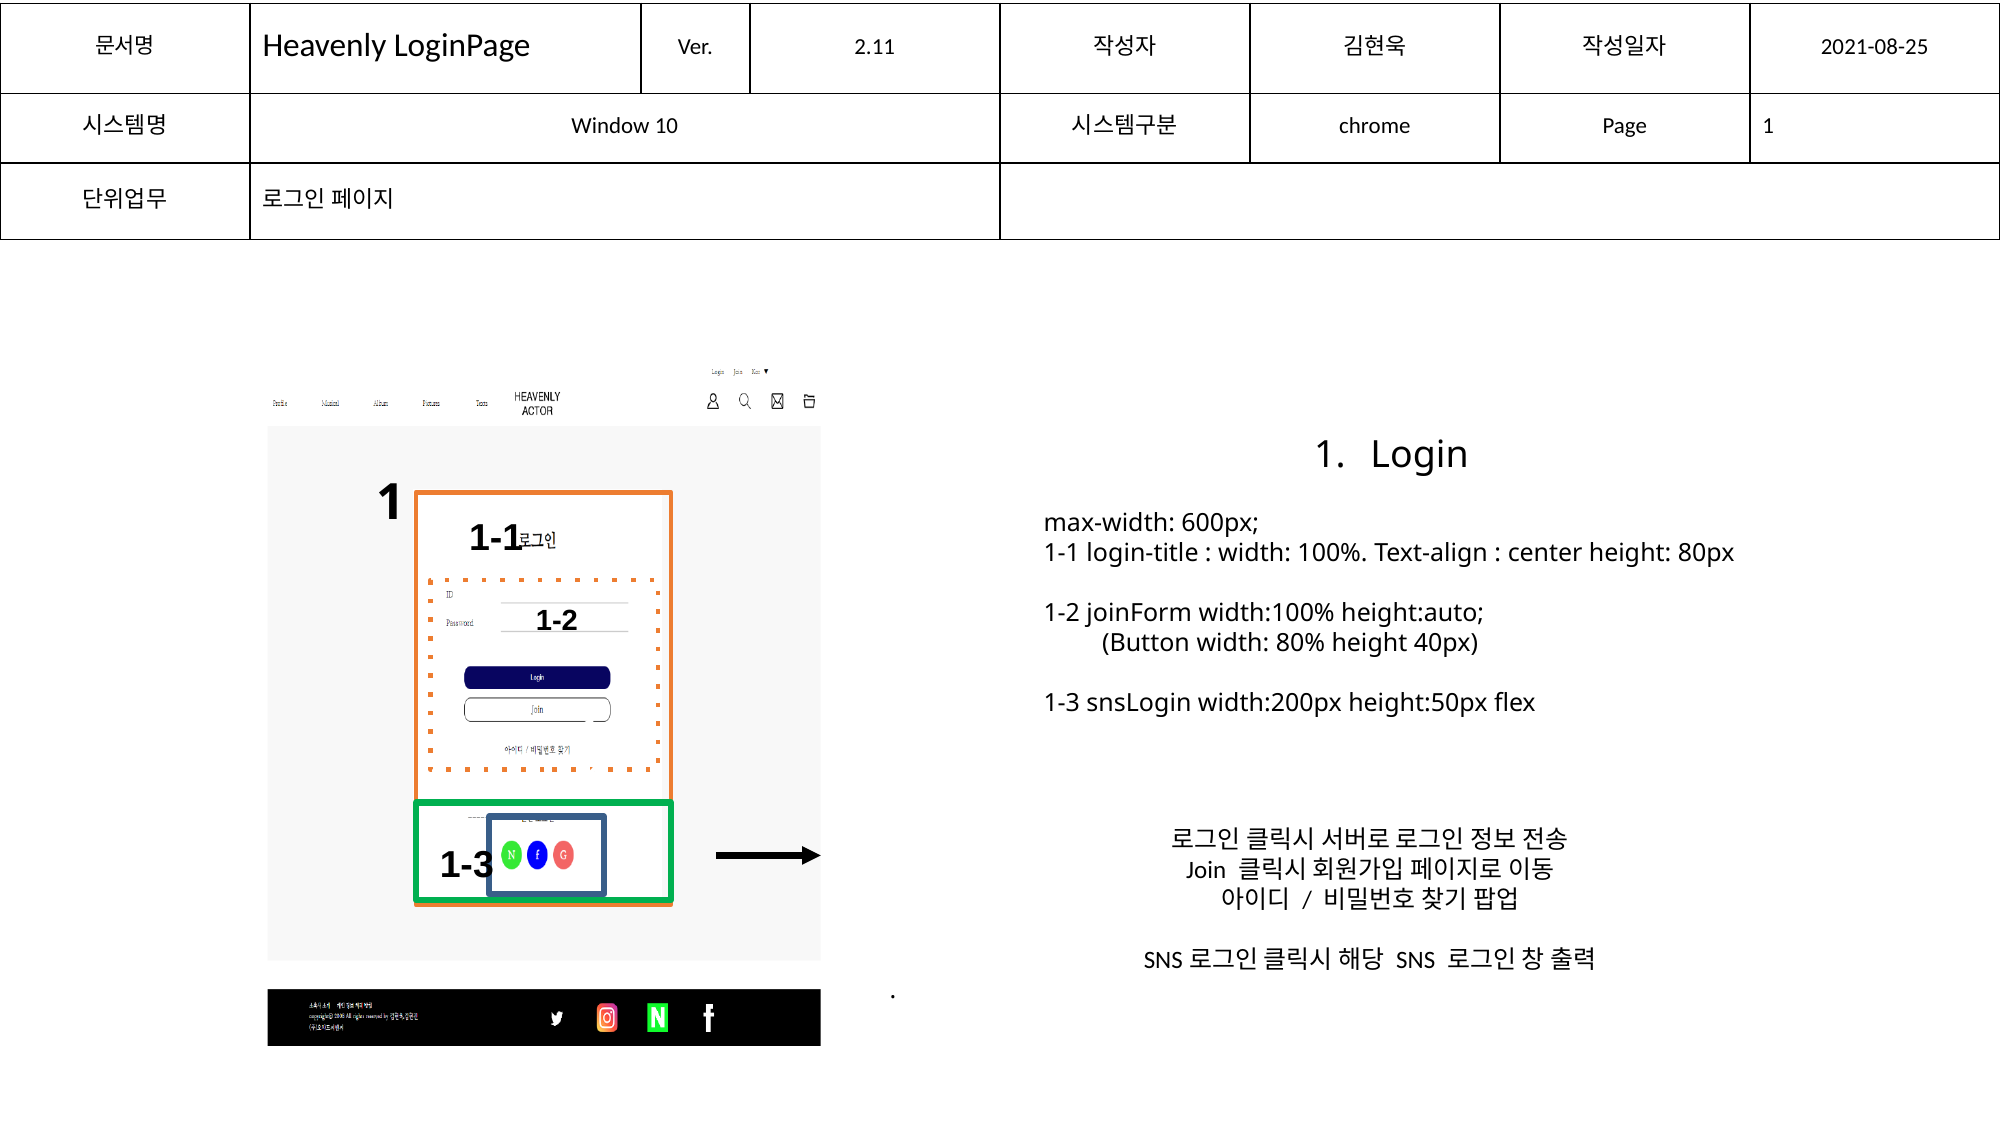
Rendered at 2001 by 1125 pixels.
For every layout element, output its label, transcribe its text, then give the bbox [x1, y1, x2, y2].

text_box max-width: 600px; 1-1 login-title : width: 100%. Text-align : center height: 80px 1-2 joinForm width:100% height:auto; (Button width: 80% height 40px) 1-3 snsLogin width:200px height:50px flex [1028, 499, 1931, 784]
table_header 작성일자 [1501, 4, 1749, 93]
table_cell [1001, 164, 1999, 239]
table_cell chrome [1251, 94, 1499, 162]
table_cell Window 10 [251, 94, 999, 162]
table_cell 시스템구분 [1001, 94, 1249, 162]
table_cell Page [1501, 94, 1749, 162]
text_box 로그인 클릭시 서버로 로그인 정보 전송 Join 클릭시 회원가입 페이지로 이동 아이디 / 비밀번호 찾기 팝업 SNS로그인 클릭시 해당 SNS 로그인 창 출력 . [874, 816, 1866, 1011]
table_header 2021-08-25 [1751, 4, 1999, 93]
table_cell 로그인 페이지 [251, 164, 999, 239]
text_box Login [1299, 423, 1539, 499]
table_header 2.11 [751, 4, 999, 93]
table_header Heavenly LoginPage [251, 4, 640, 93]
table_cell 시스템명 [1, 94, 249, 162]
table_cell 1 [1751, 94, 1999, 162]
table_header 문서명 [1, 4, 249, 93]
table_cell 단위업무 [1, 164, 249, 239]
table_header 작성자 [1001, 4, 1249, 93]
table_header 김현욱 [1251, 4, 1499, 93]
table_header Ver. [642, 4, 749, 93]
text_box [267, 353, 821, 1046]
